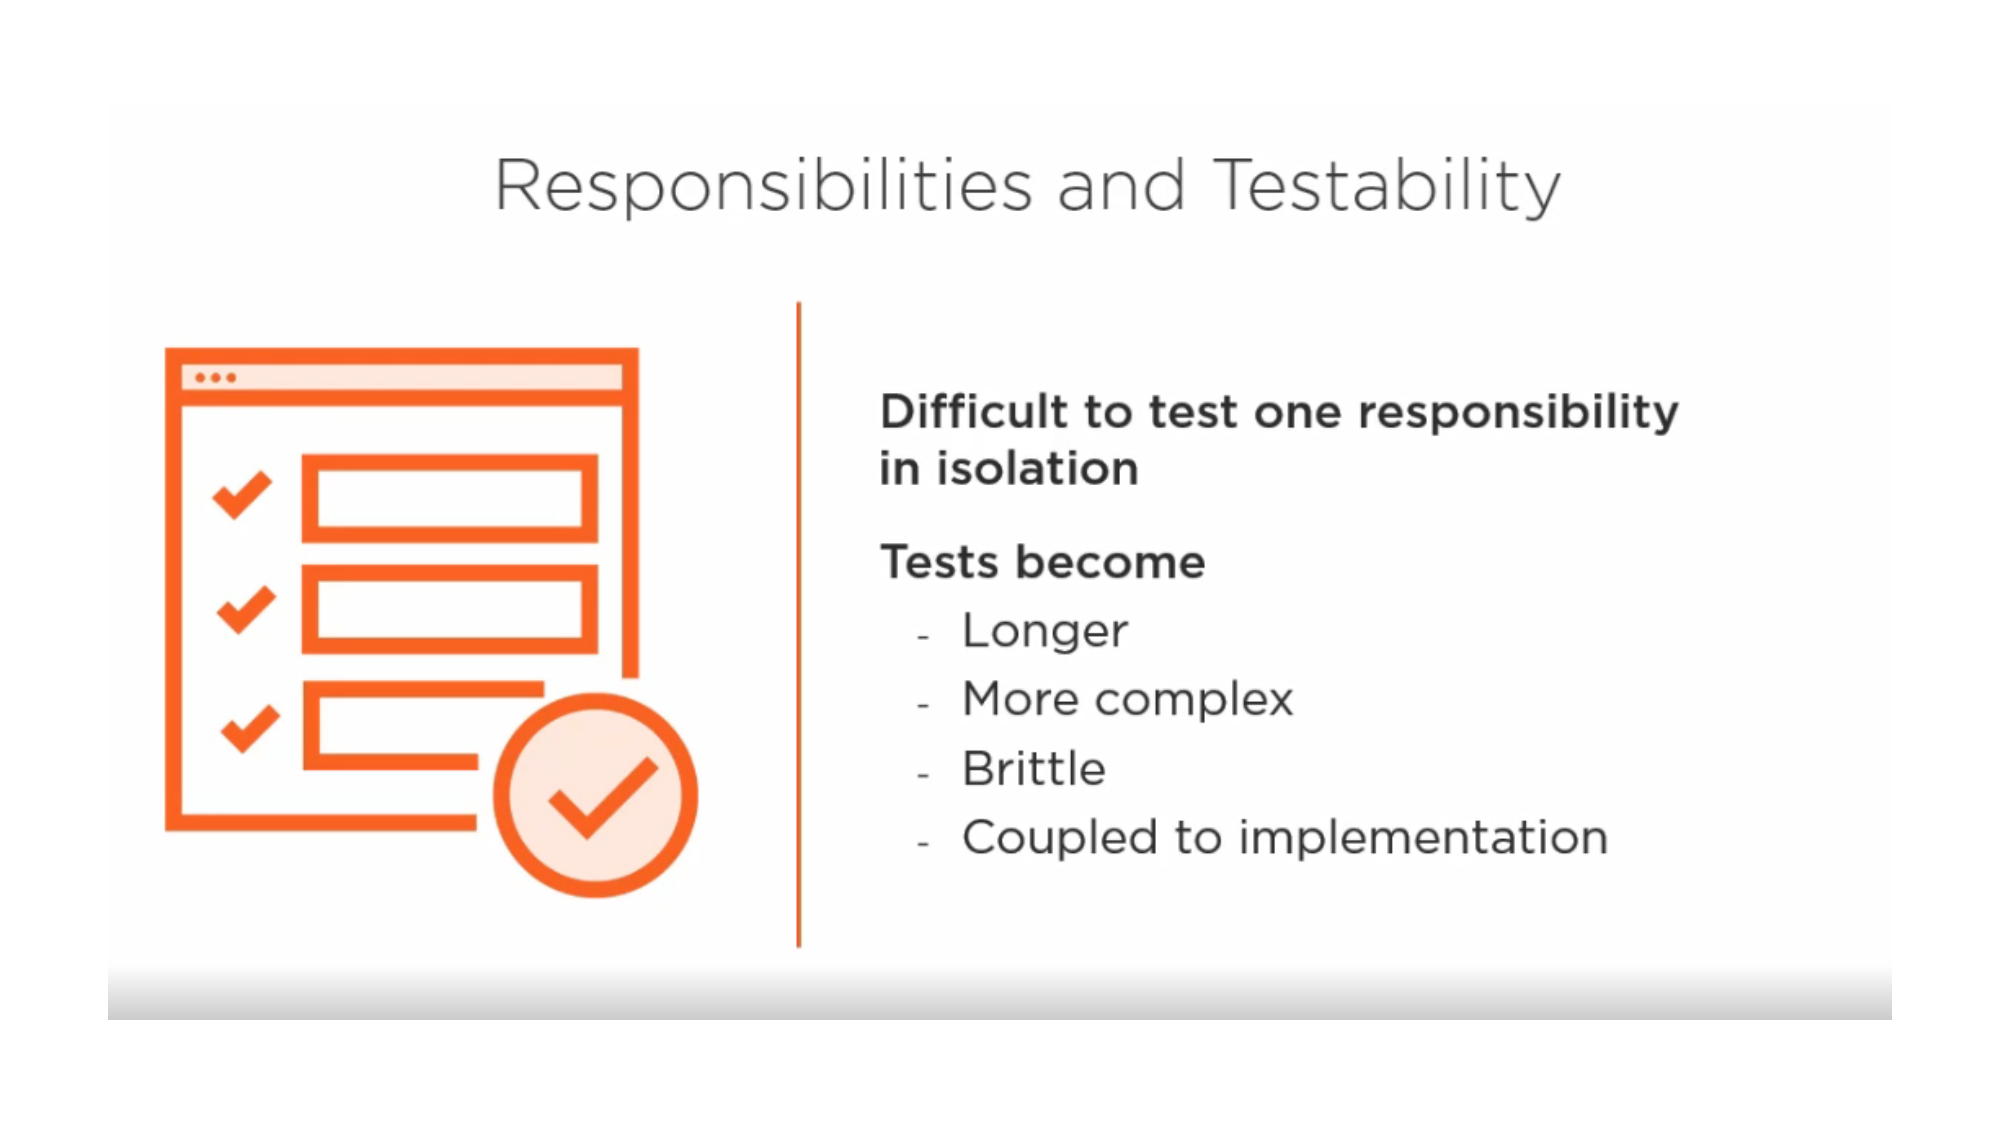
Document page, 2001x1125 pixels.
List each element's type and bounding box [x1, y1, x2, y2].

list [108, 105, 1892, 1020]
